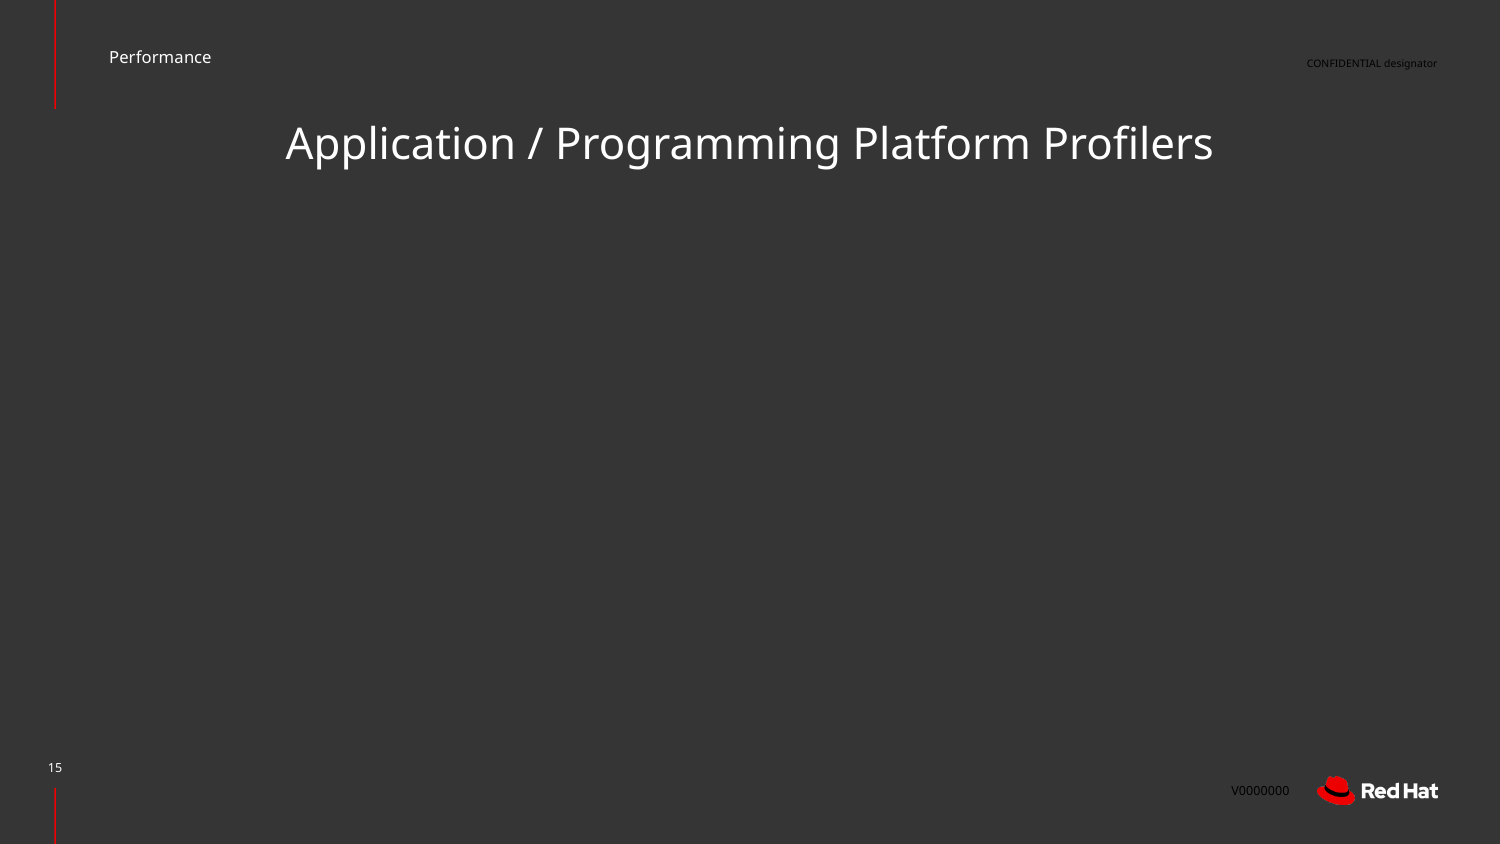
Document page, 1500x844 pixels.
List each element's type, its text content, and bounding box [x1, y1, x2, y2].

title Application / Programming Platform Profilers [108, 99, 1392, 168]
slide_number ‹#› [10, 759, 101, 777]
picture [1317, 776, 1438, 805]
subtitle Performance [55, 6, 689, 108]
